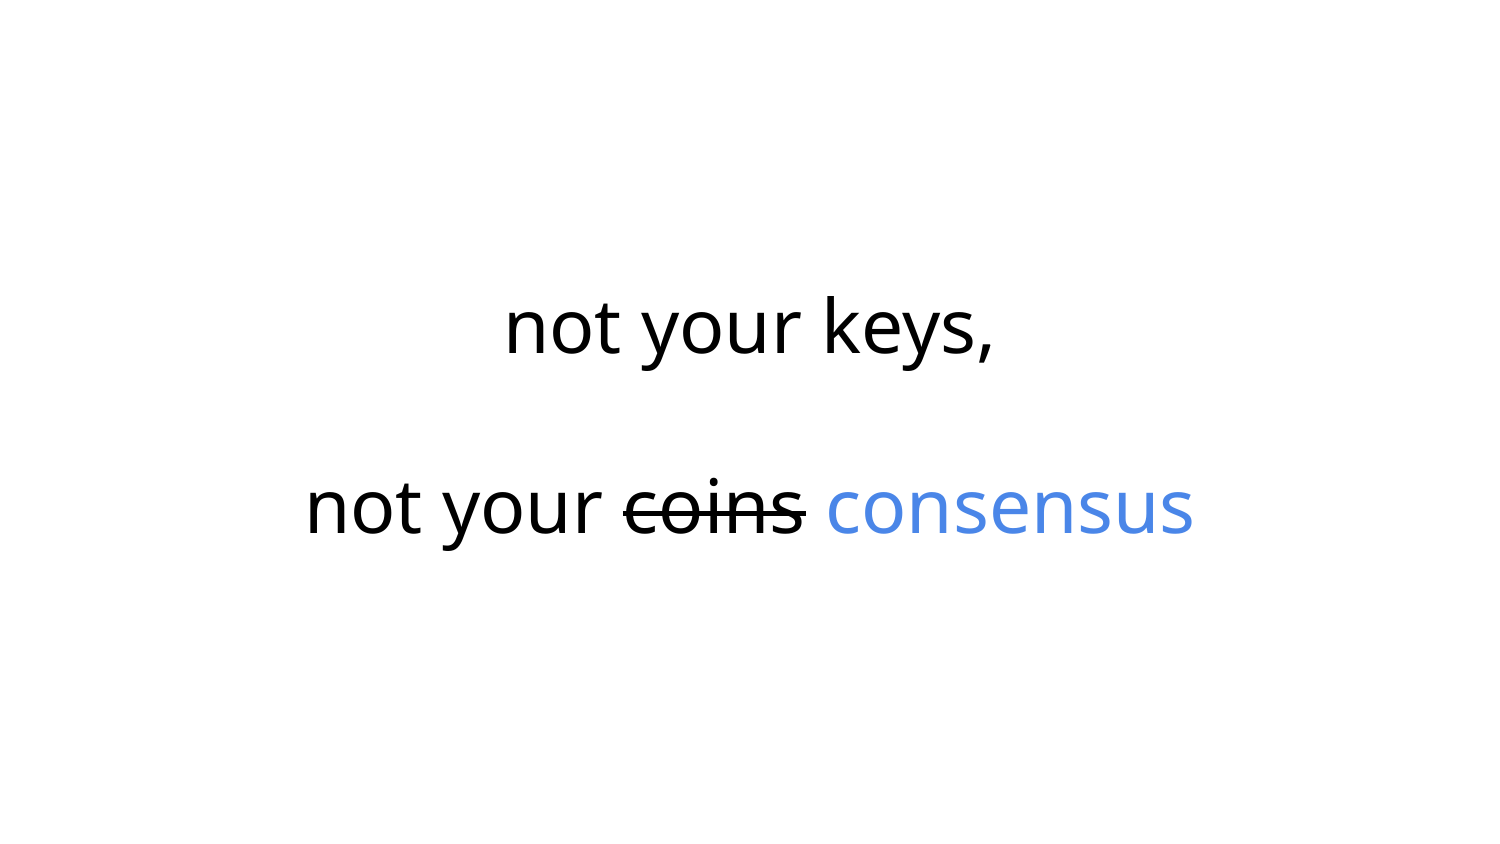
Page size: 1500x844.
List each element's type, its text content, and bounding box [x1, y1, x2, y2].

title not your keys, not your coins consensus [51, 279, 1449, 564]
